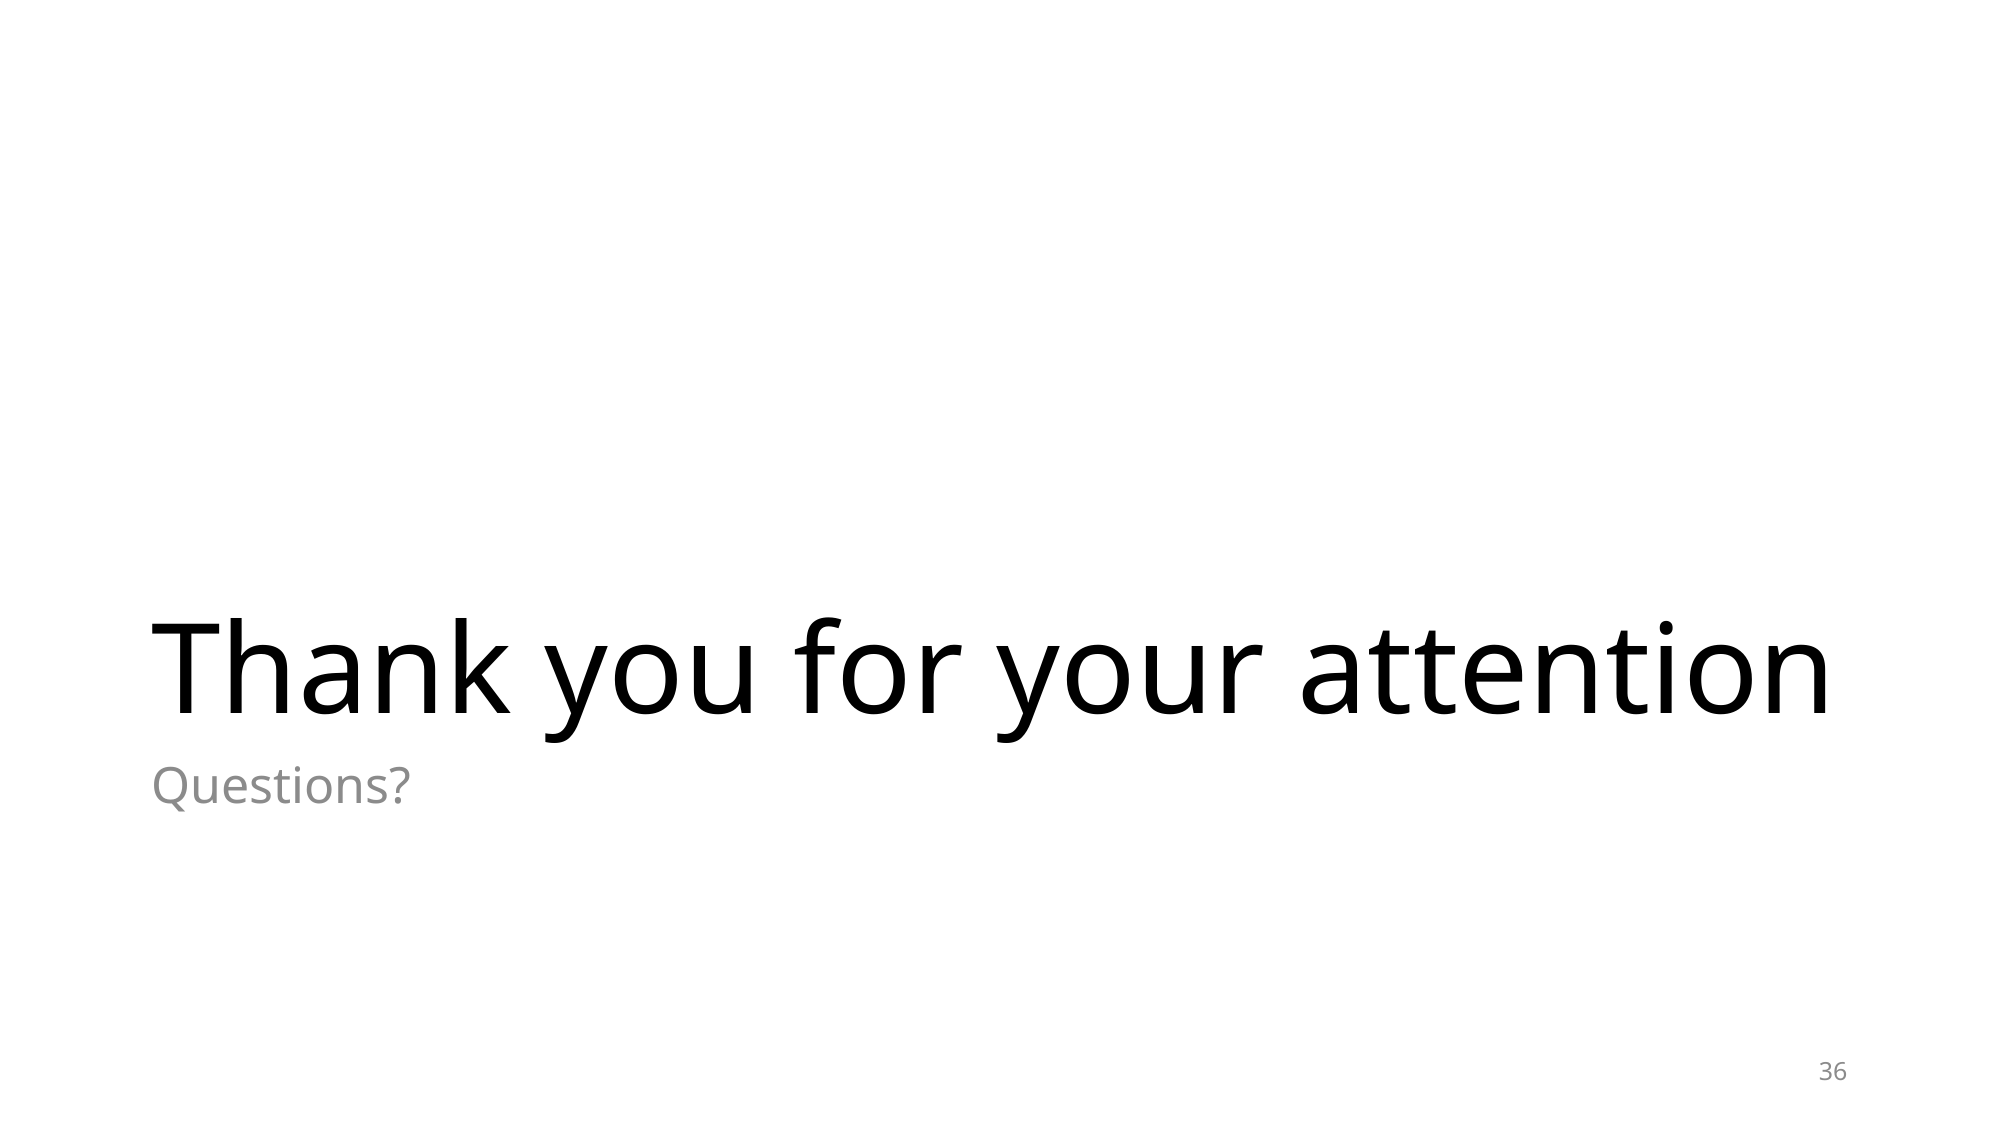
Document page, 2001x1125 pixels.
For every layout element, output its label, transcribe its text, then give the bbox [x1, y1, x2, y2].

list Questions? [136, 752, 1862, 999]
slide_number 36 [1412, 1042, 1863, 1103]
title Thank you for your attention [136, 280, 1862, 749]
